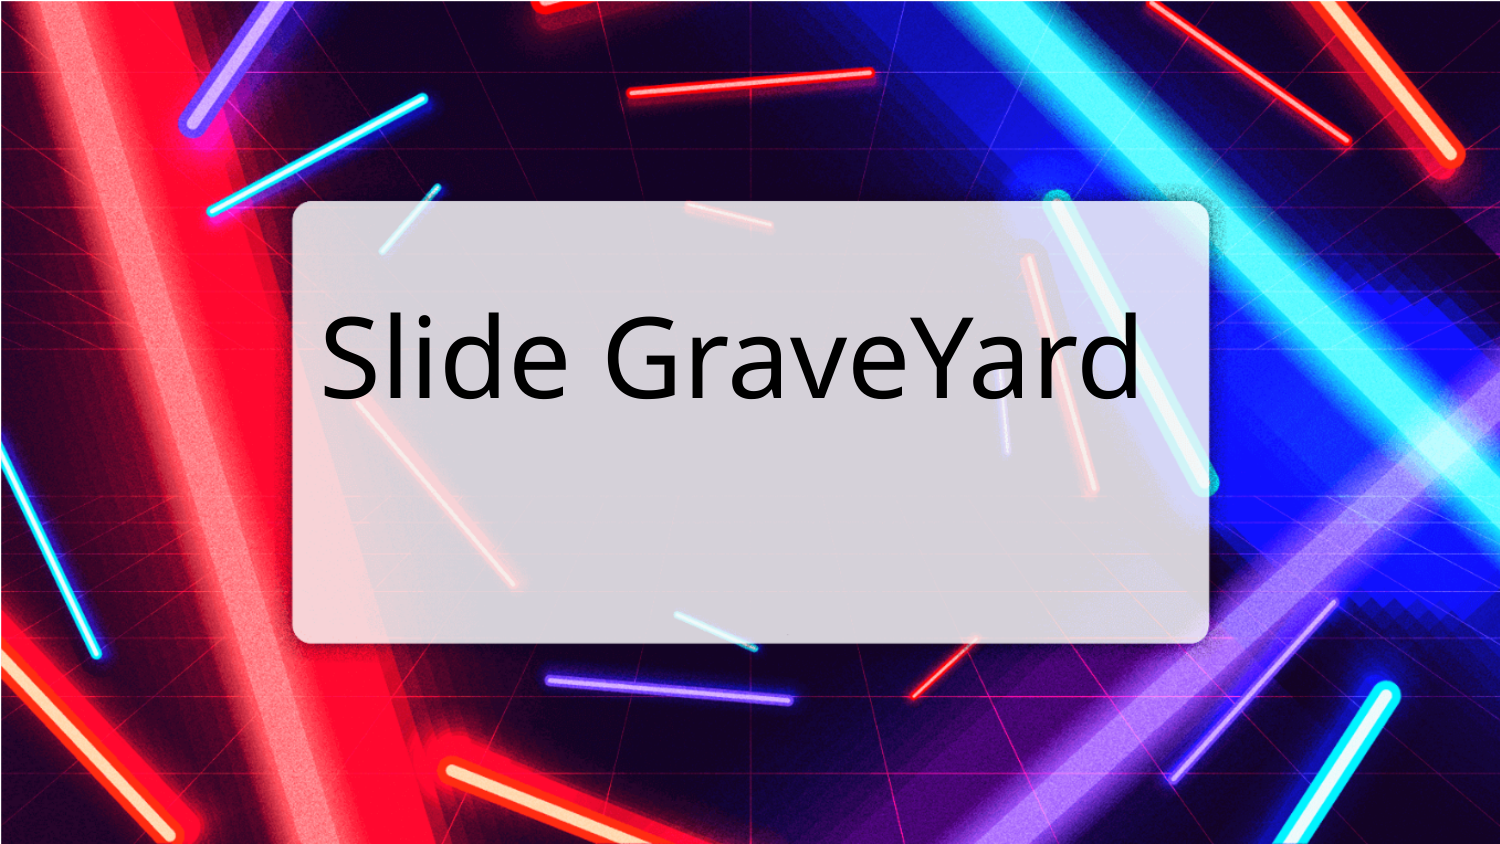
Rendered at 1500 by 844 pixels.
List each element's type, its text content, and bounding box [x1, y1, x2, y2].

text_box Slide GraveYard [308, 280, 1272, 427]
picture [2, 2, 1500, 844]
